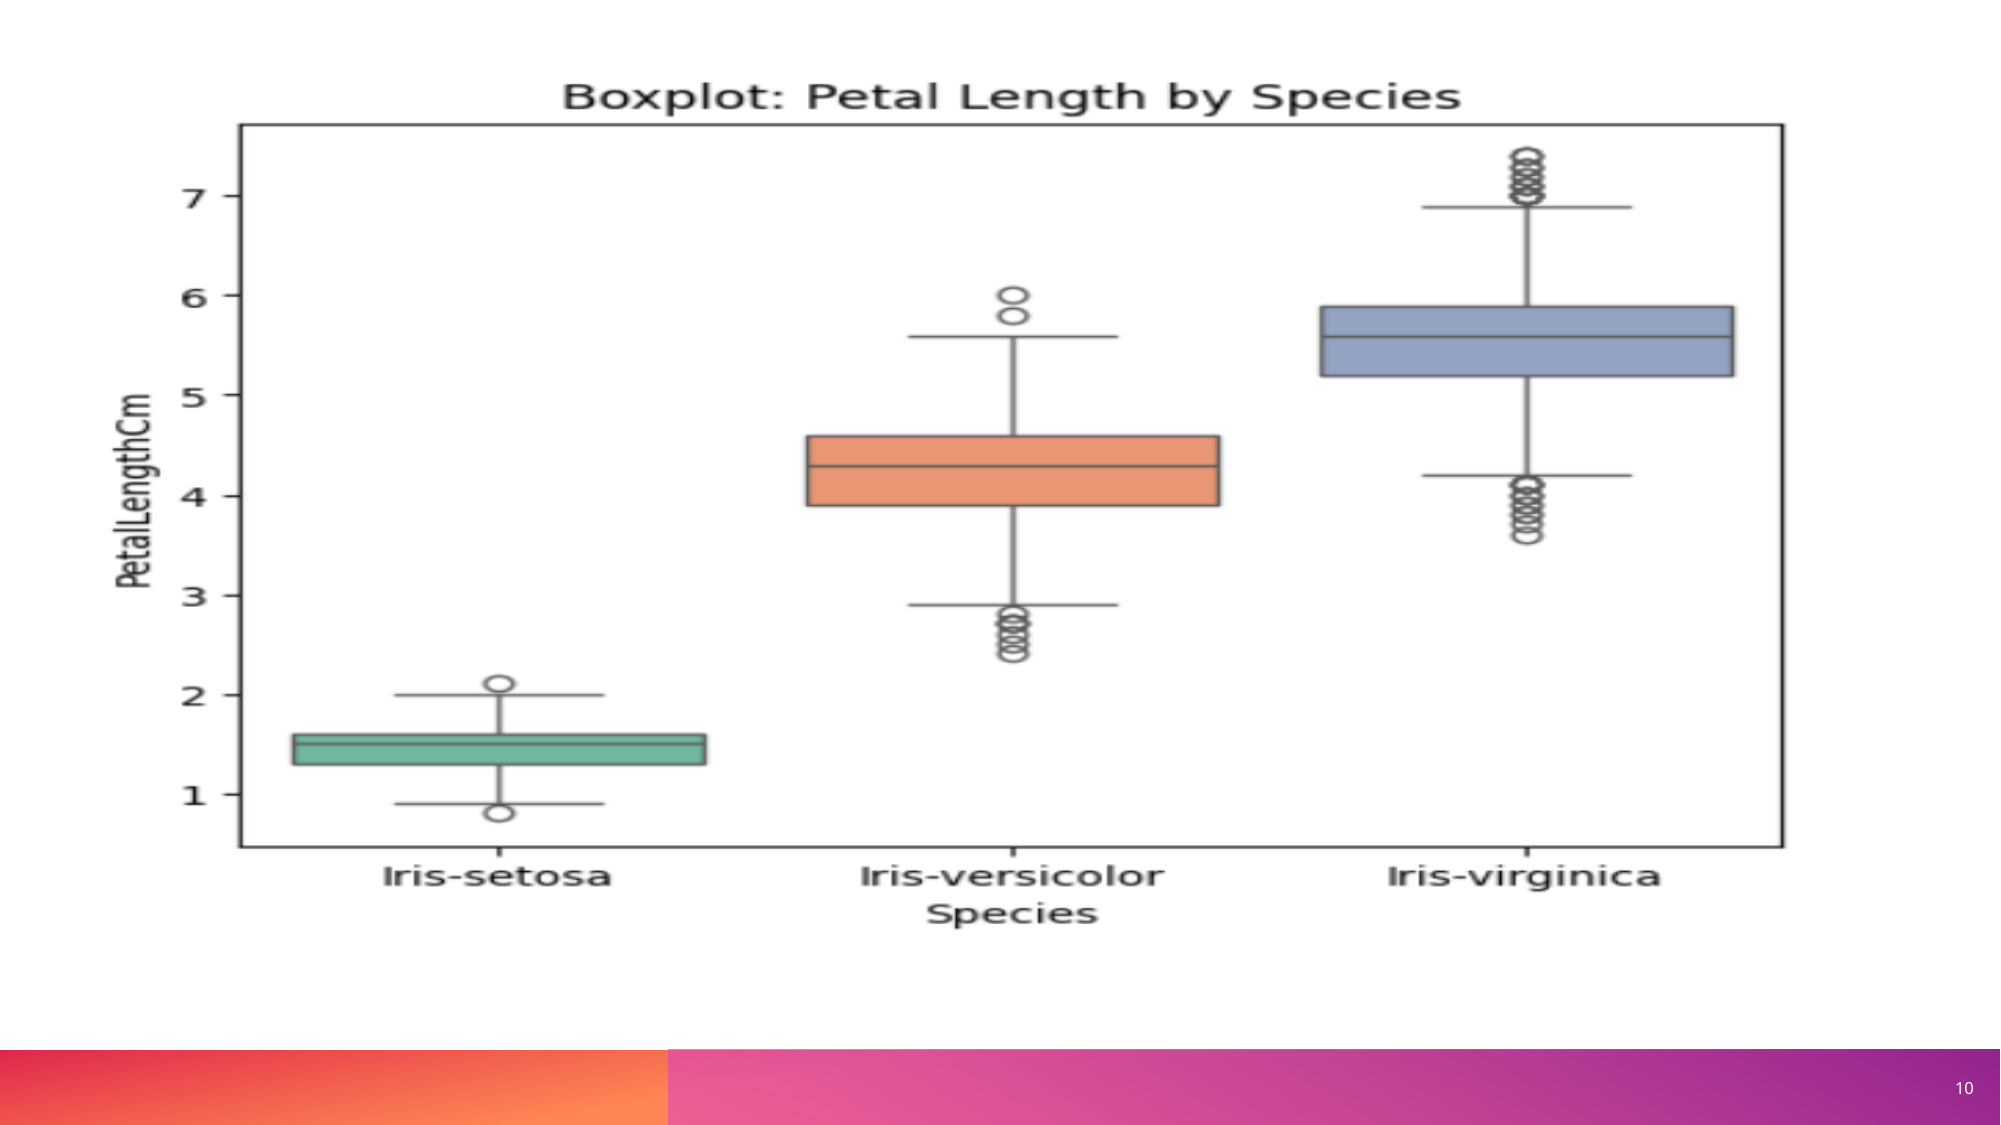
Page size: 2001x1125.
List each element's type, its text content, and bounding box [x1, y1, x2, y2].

picture [88, 74, 1917, 971]
slide_number ‹#› [1898, 1058, 1989, 1119]
